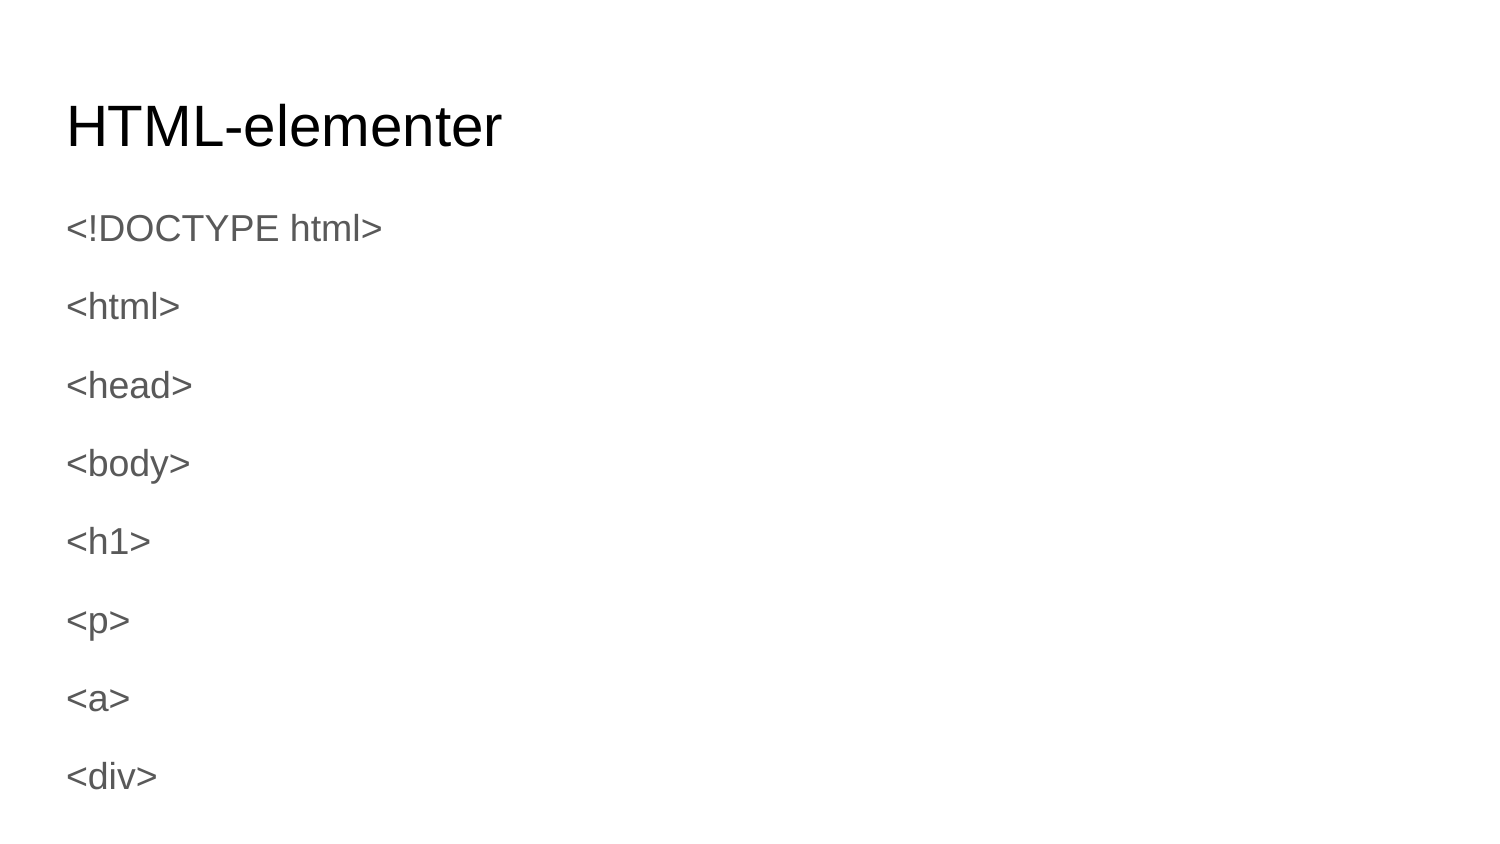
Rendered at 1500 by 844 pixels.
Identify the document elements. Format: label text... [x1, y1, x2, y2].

title HTML-elementer [51, 72, 1449, 167]
list <!DOCTYPE html> <html> <head> <body> <h1> <p> <a> <div> [51, 189, 750, 750]
